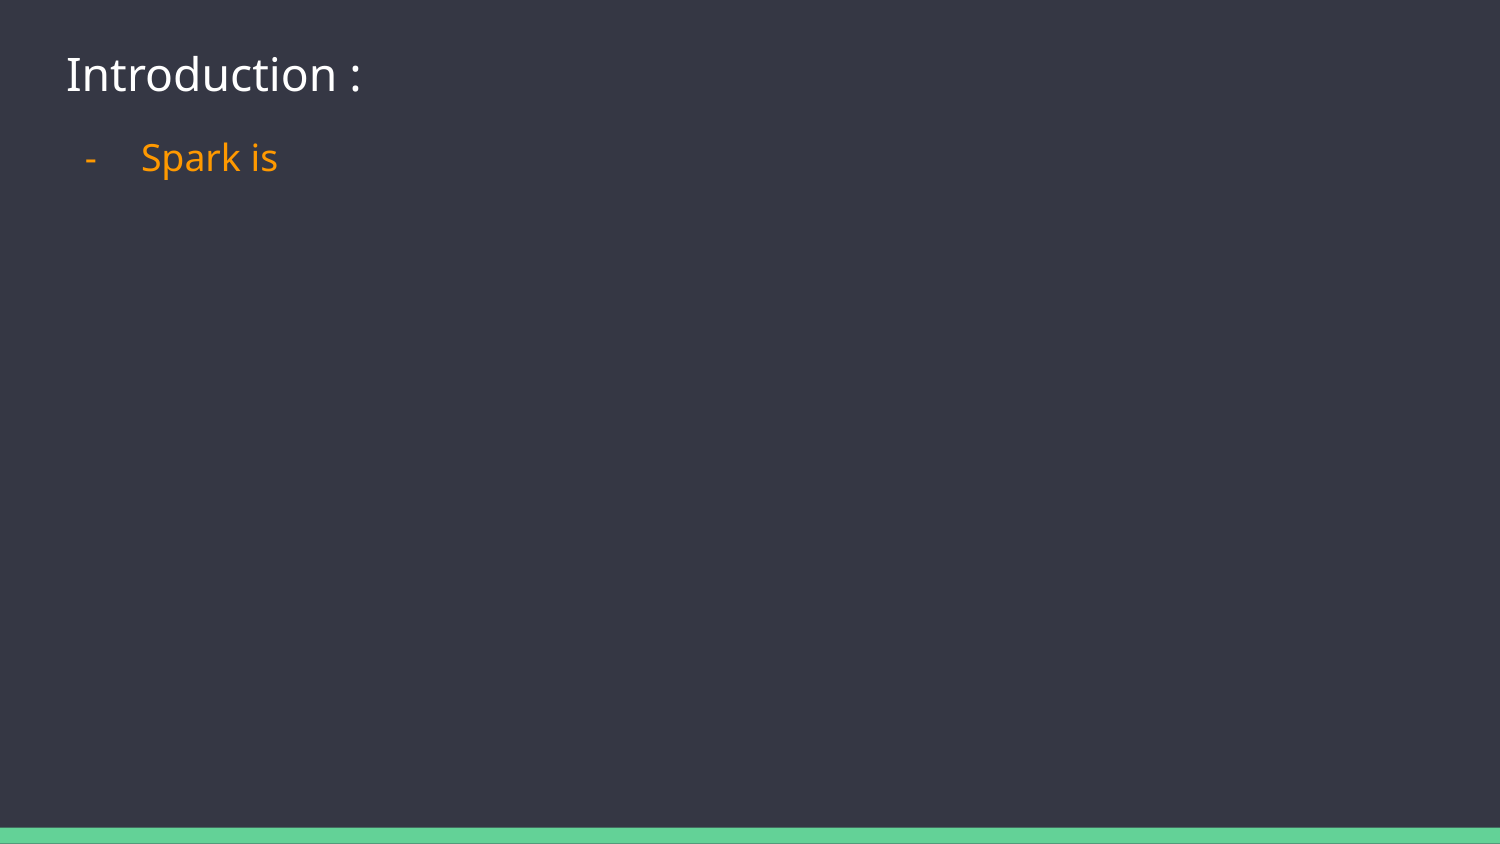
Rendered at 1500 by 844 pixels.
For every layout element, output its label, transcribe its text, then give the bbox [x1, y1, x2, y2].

list Spark is [51, 112, 1449, 808]
title Introduction : [51, 30, 1449, 112]
